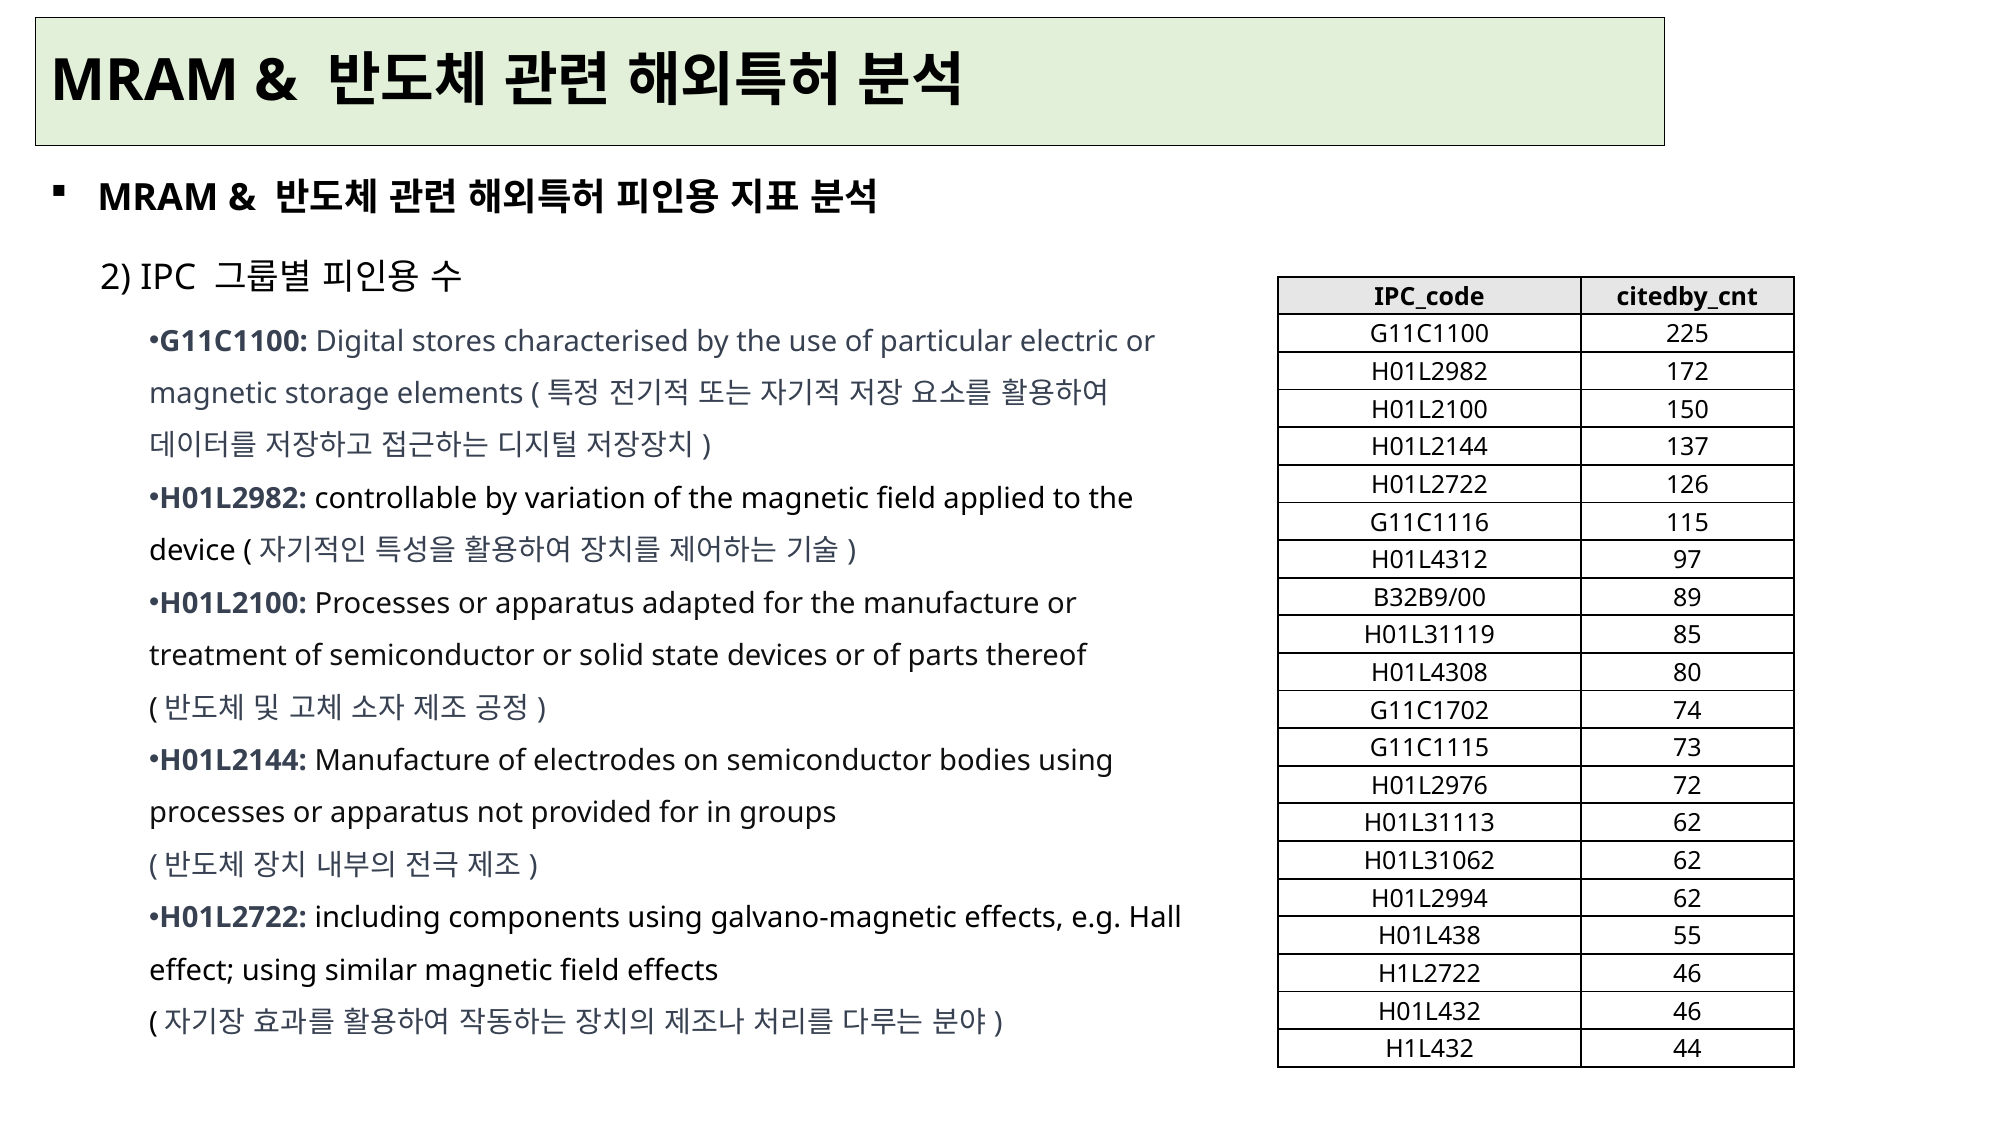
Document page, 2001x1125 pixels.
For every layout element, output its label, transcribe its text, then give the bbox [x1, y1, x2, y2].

table_cell 74 [1582, 691, 1793, 727]
table_cell 73 [1582, 729, 1793, 765]
table_cell 89 [1582, 579, 1793, 614]
table_cell 72 [1582, 767, 1793, 802]
table_cell 44 [1582, 1030, 1793, 1066]
table_cell 172 [1582, 353, 1793, 389]
table_cell 97 [1582, 541, 1793, 577]
table_cell G11C1702 [1279, 691, 1580, 727]
table_cell 62 [1582, 804, 1793, 840]
table_cell B32B9/00 [1279, 579, 1580, 614]
text_box G11C1100: Digital stores characterised by the use of particular electric or magnetic storage elements (특정 전기적 또는 자기적 저장 요소를 활용하여 데이터를 저장하고 접근하는 디지털 저장장치) H01L2982: controllable by variation of the magnetic field applied to the device (자기적인 특성을 활용하여 장치를 제어하는 기술) H01L2100: Processes or apparatus adapted for the manufacture or treatment of semiconductor or solid state devices or of parts thereof (반도체 및 고체 소자 제조 공정) H01L2144: Manufacture of electrodes on semiconductor bodies using processes or apparatus not provided for in groups (반도체 장치 내부의 전극 제조) H01L2722: including components using galvano-magnetic effects, e.g. Hall effect; using similar magnetic field effects (자기장 효과를 활용하여 작동하는 장치의 제조나 처리를 다루는 분야) [134, 296, 1231, 1046]
table_cell H01L4308 [1279, 654, 1580, 690]
table_cell 85 [1582, 616, 1793, 652]
table_cell H01L2722 [1279, 466, 1580, 502]
table_header IPC_code [1279, 278, 1580, 313]
table_header citedby_cnt [1582, 278, 1793, 313]
table_cell 62 [1582, 842, 1793, 878]
table_cell G11C1100 [1279, 315, 1580, 351]
table_cell H01L31062 [1279, 842, 1580, 878]
table_cell H01L4312 [1279, 541, 1580, 577]
table_cell 115 [1582, 503, 1793, 539]
table_cell H01L2100 [1279, 390, 1580, 426]
table_cell G11C1115 [1279, 729, 1580, 765]
table_cell H01L2976 [1279, 767, 1580, 802]
table_cell H01L432 [1279, 992, 1580, 1028]
table_cell H01L31119 [1279, 616, 1580, 652]
table_cell 80 [1582, 654, 1793, 690]
table_cell G11C1116 [1279, 503, 1580, 539]
title MRAM & 반도체 관련 해외특허 분석 [35, 17, 1665, 146]
table_cell 62 [1582, 880, 1793, 915]
table_cell 150 [1582, 390, 1793, 426]
table_cell 137 [1582, 428, 1793, 464]
table_cell 46 [1582, 955, 1793, 991]
table_cell H1L2722 [1279, 955, 1580, 991]
table_cell 225 [1582, 315, 1793, 351]
table_cell H1L432 [1279, 1030, 1580, 1066]
table_cell 46 [1582, 992, 1793, 1028]
table_cell H01L2982 [1279, 353, 1580, 389]
text_box 2) IPC 그룹별 피인용 수 [85, 225, 1025, 305]
table_cell H01L31113 [1279, 804, 1580, 840]
table_cell H01L2144 [1279, 428, 1580, 464]
table_cell H01L438 [1279, 917, 1580, 953]
table_cell H01L2994 [1279, 880, 1580, 915]
text_box MRAM & 반도체 관련 해외특허 피인용 지표 분석 [35, 165, 1363, 226]
table_cell 126 [1582, 466, 1793, 502]
table_cell 55 [1582, 917, 1793, 953]
